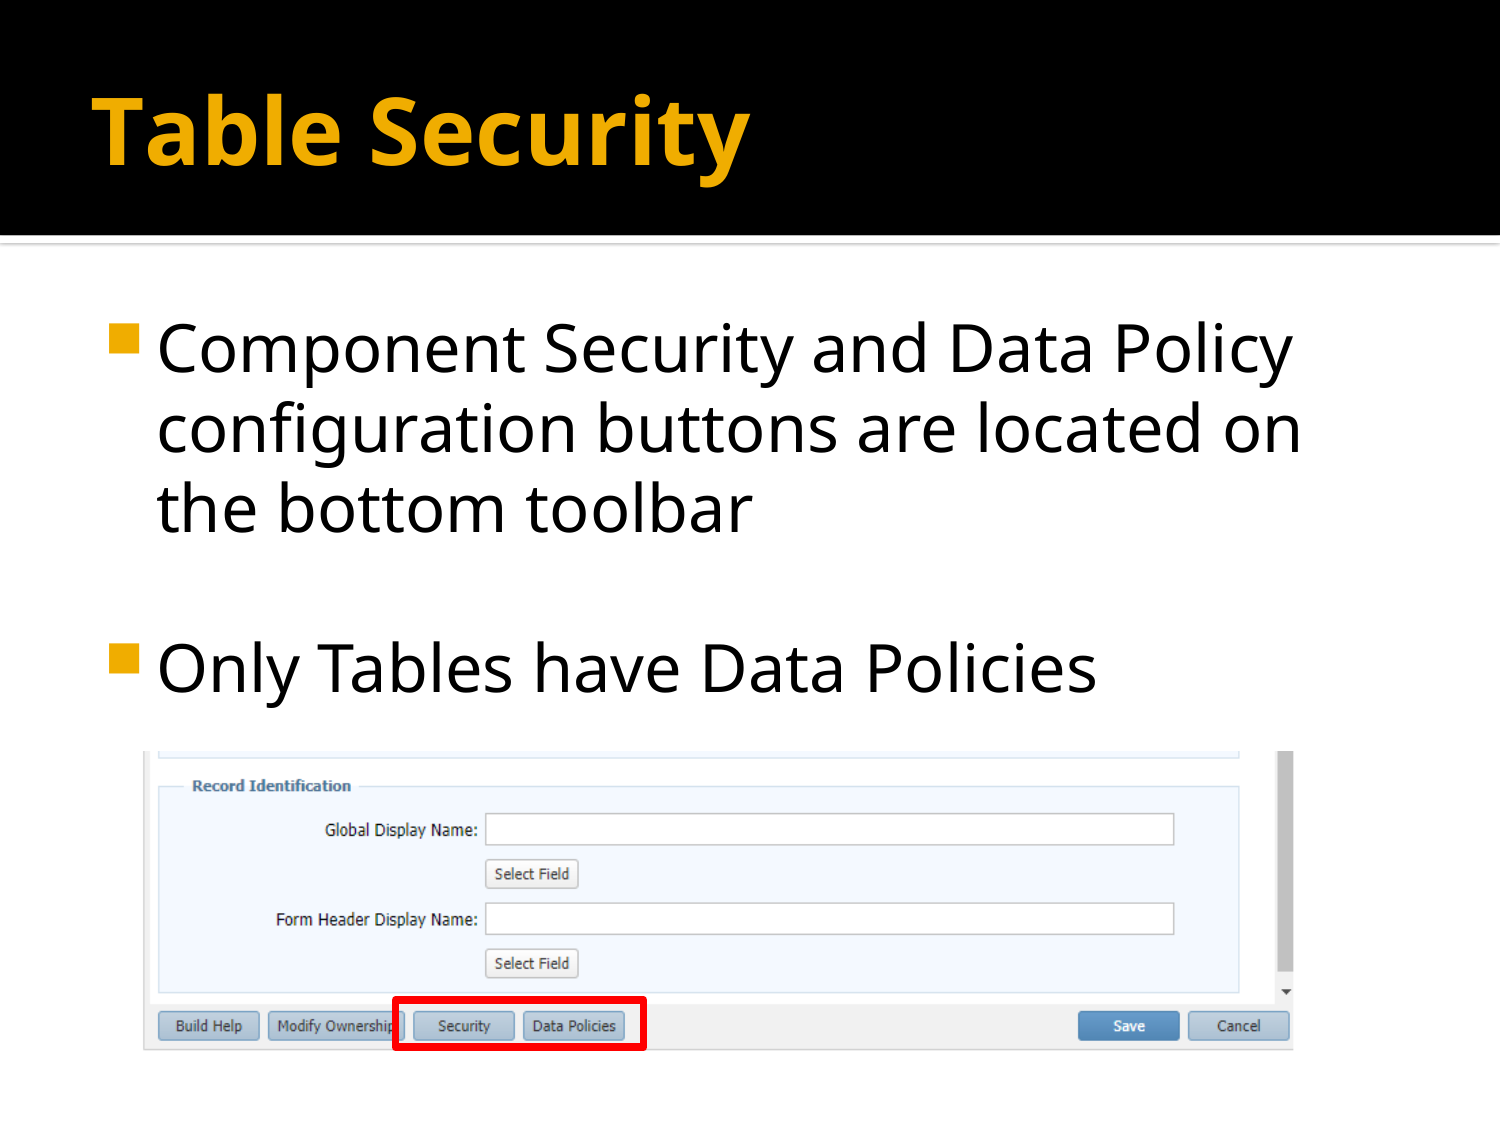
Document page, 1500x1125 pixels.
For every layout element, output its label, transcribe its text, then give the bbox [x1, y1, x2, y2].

list Component Security and Data Policy configuration buttons are located on the bottom toolbar Only Tables have Data Policies [75, 291, 1425, 1050]
title Table Security [75, 25, 1425, 231]
picture [135, 751, 1294, 1065]
